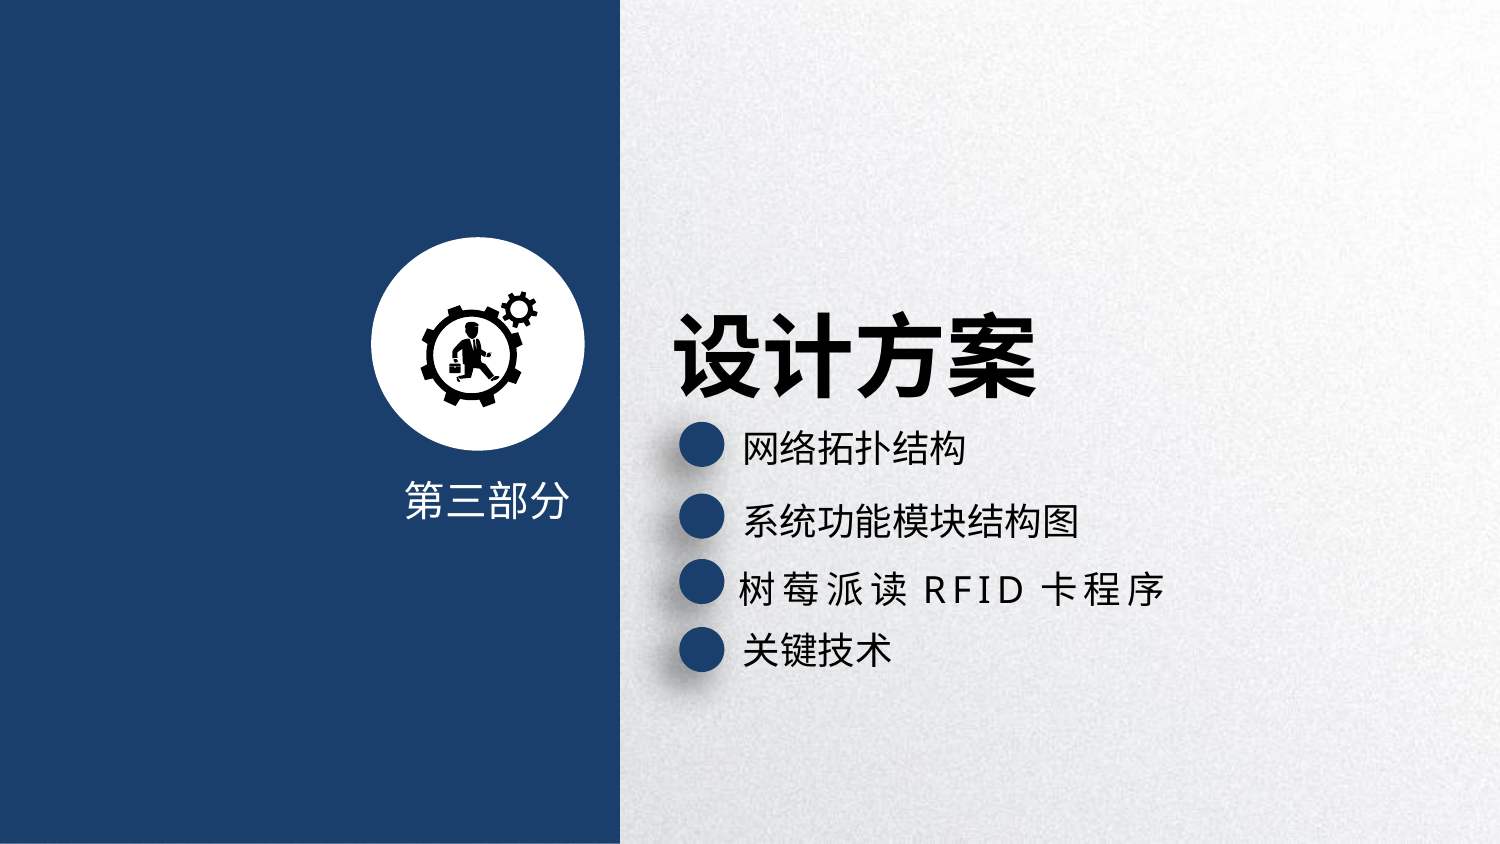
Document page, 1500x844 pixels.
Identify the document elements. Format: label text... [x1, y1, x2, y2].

text_box [677, 556, 724, 607]
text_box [370, 236, 585, 451]
text_box [0, 0, 622, 844]
text_box 系统功能模块结构图 [730, 490, 1095, 551]
text_box 关键技术 [727, 619, 908, 679]
picture [622, 0, 1500, 844]
text_box 树莓派读RFID卡程序 [724, 558, 1180, 619]
text_box 网络拓扑结构 [727, 417, 983, 477]
text_box 设计方案 [656, 290, 1054, 416]
text_box [677, 624, 727, 675]
text_box 第三部分 [403, 475, 585, 526]
text_box [677, 491, 727, 541]
text_box [677, 419, 727, 469]
